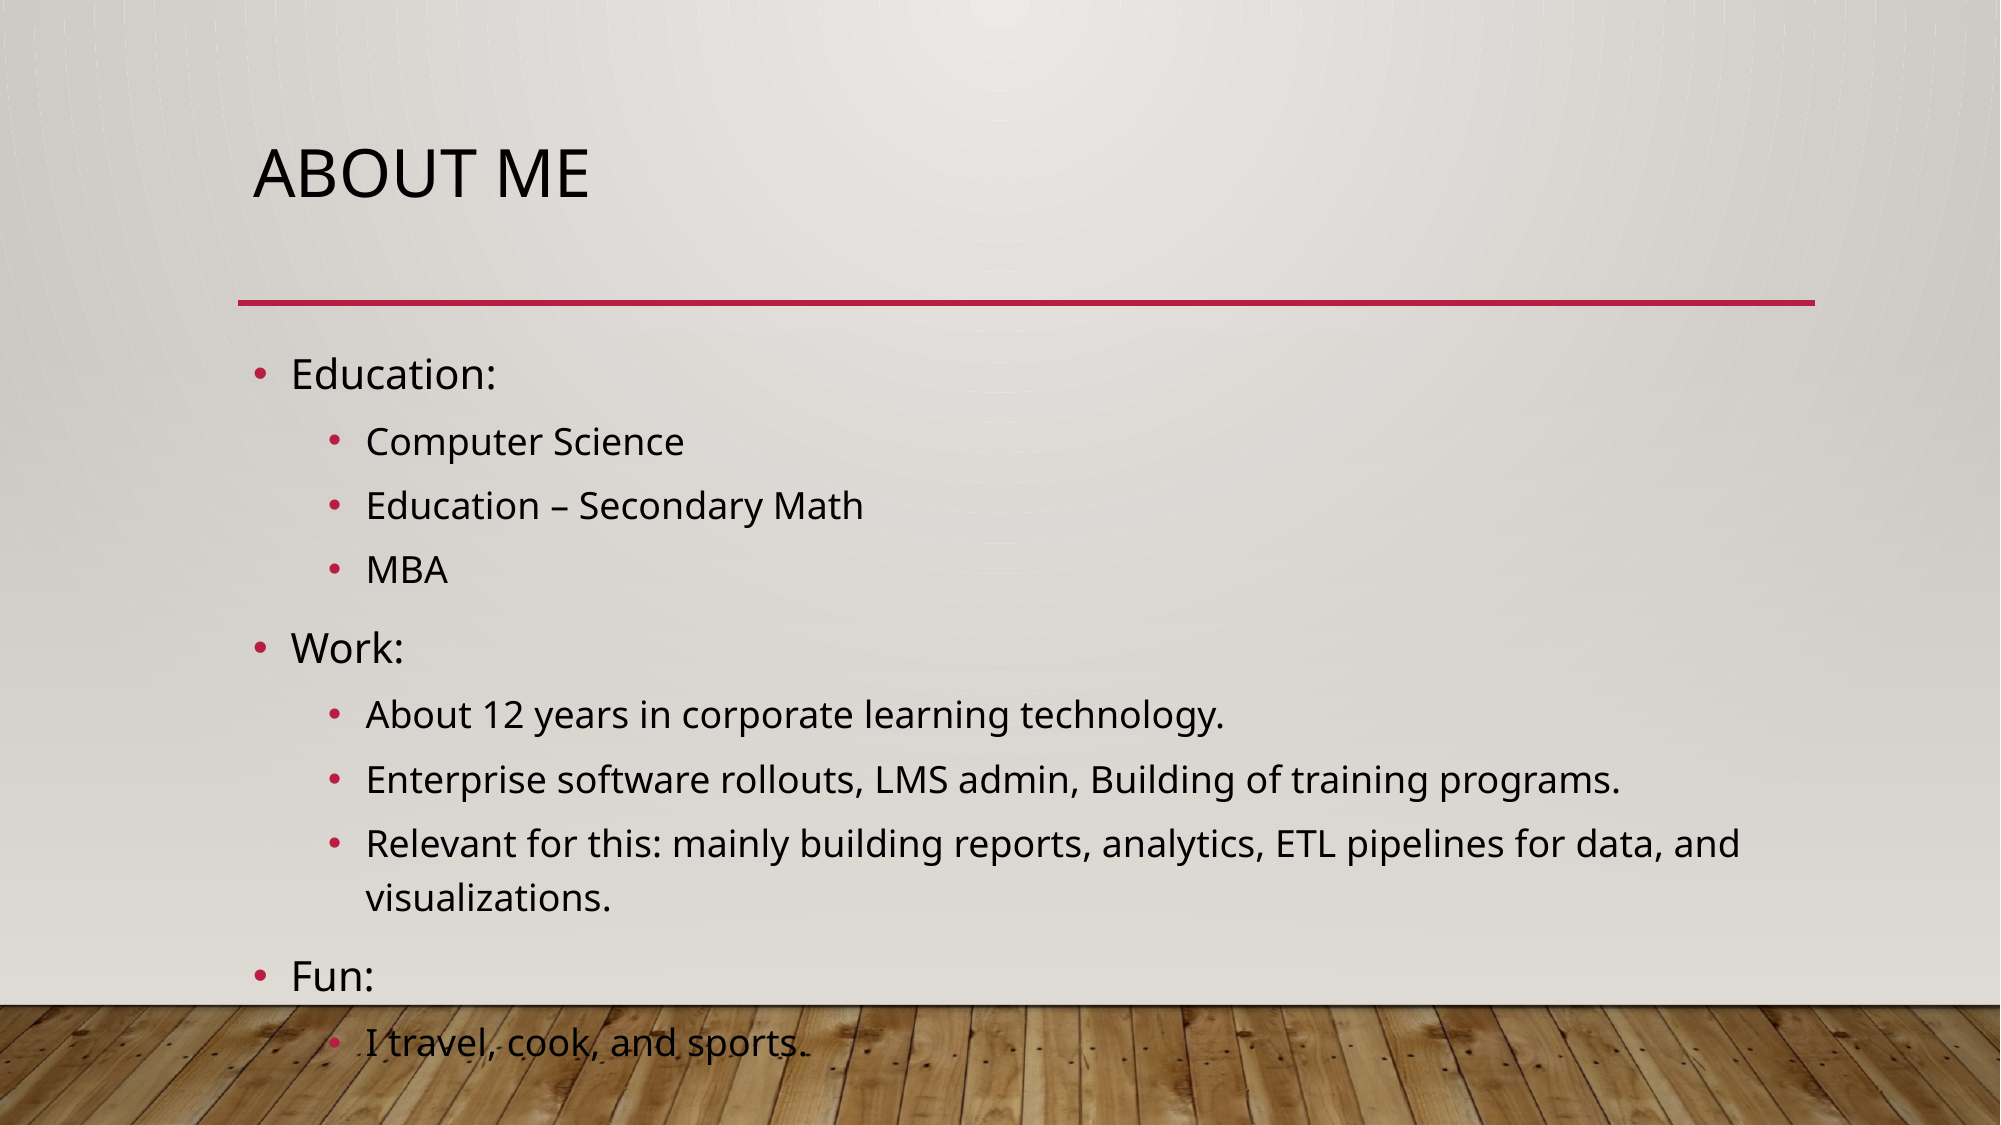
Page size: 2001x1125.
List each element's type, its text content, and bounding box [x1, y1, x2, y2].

list Education: Computer Science Education – Secondary Math MBA Work: About 12 years in corporate learning technology. Enterprise software rollouts, LMS admin, Building of training programs. Relevant for this: mainly building reports, analytics, ETL pipelines for data, and visualizations. Fun: I travel, cook, and sports. [238, 330, 1814, 1020]
picture [0, 1005, 2000, 1125]
title About me [238, 131, 1814, 305]
